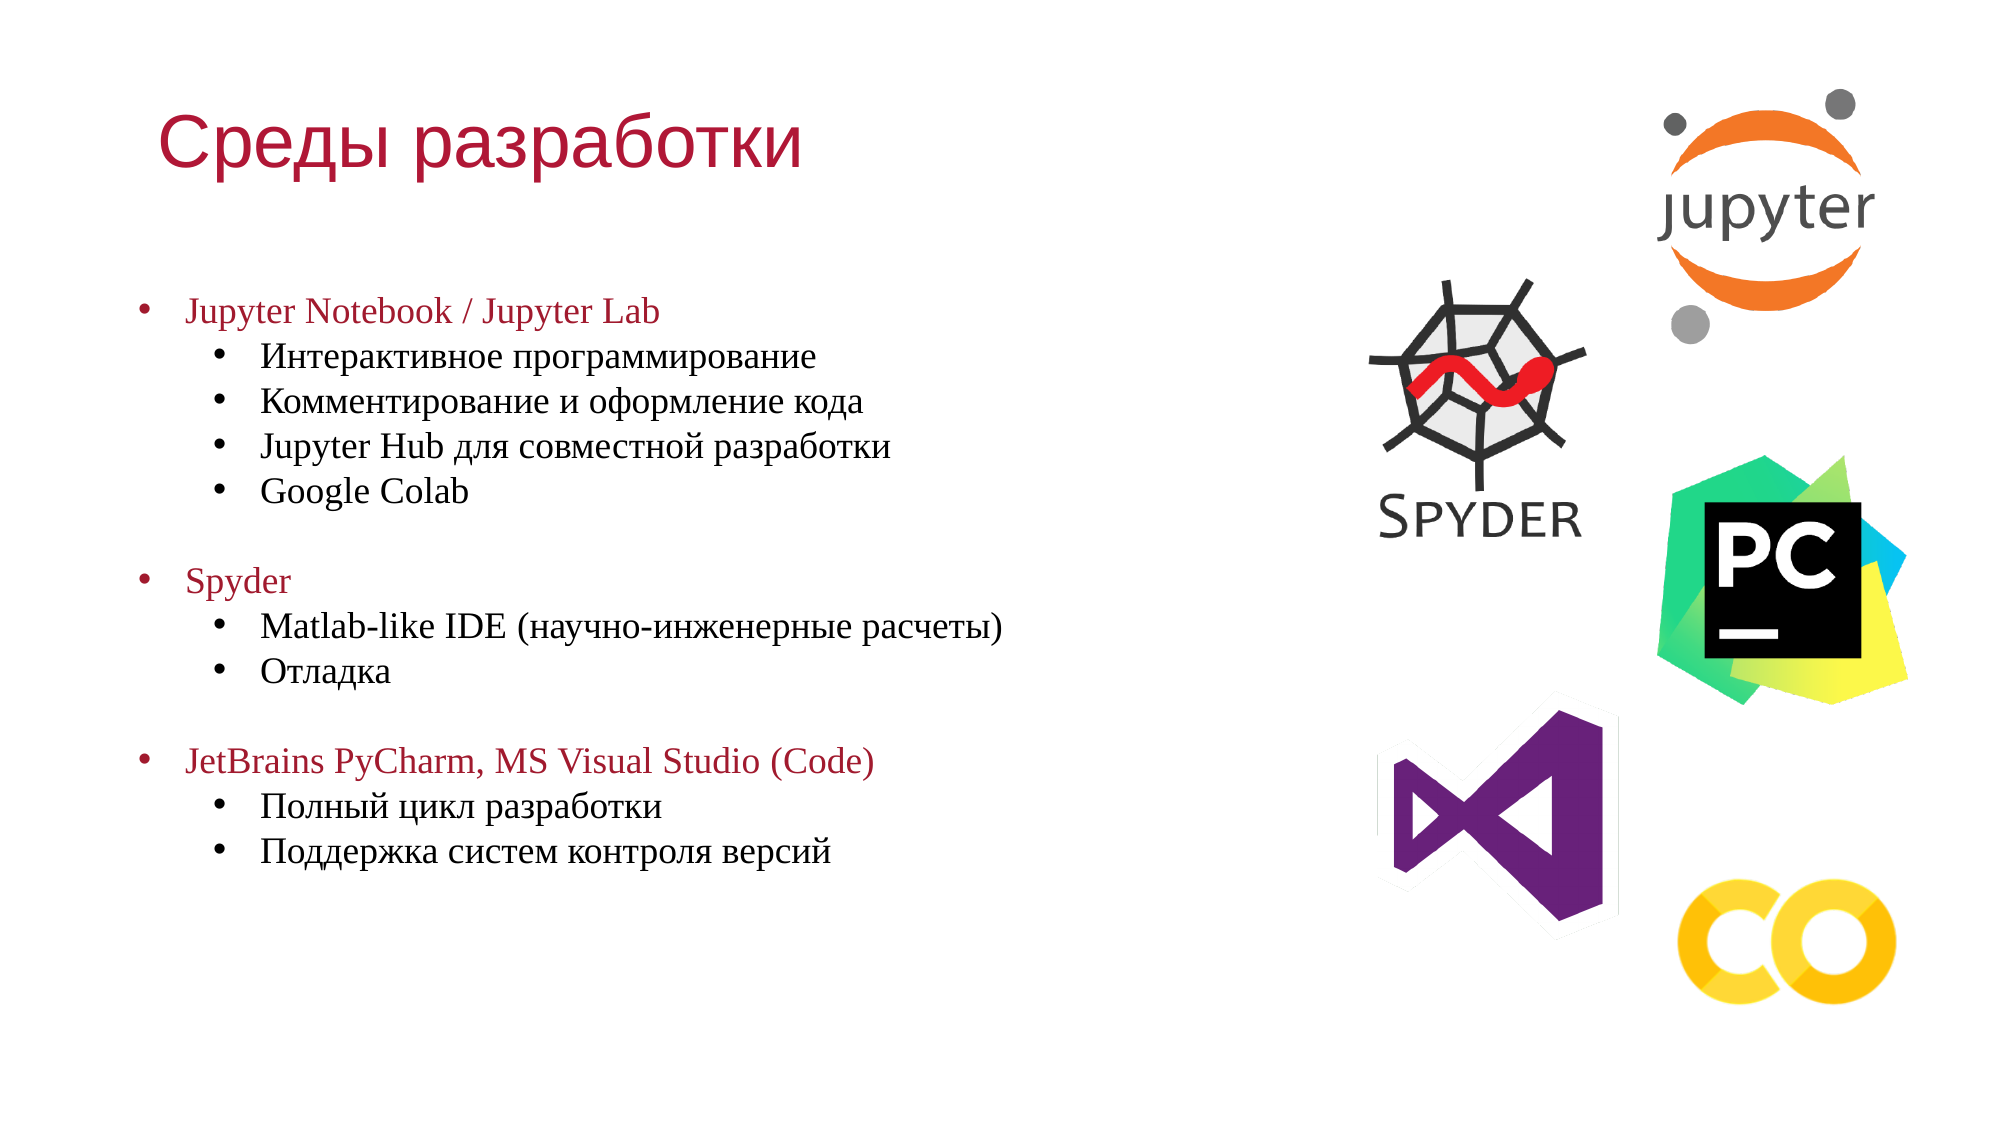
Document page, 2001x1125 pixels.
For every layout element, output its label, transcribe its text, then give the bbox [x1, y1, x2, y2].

text_box Среды разработки [143, 85, 820, 190]
text_box Jupyter Notebook / Jupyter Lab Интерактивное программирование Комментирование и оформление кода Jupyter Hub для совместной разработки Google Colab Spyder Matlab-like IDE (научно-инженерные расчеты) Отладка JetBrains PyCharm, MS Visual Studio (Code) Полный цикл разработки Поддержка систем контроля версий [123, 278, 1019, 879]
picture [1657, 455, 1908, 706]
picture [1338, 273, 1607, 542]
picture [1642, 797, 1932, 1087]
picture [1653, 85, 1878, 345]
picture [1376, 690, 1619, 941]
